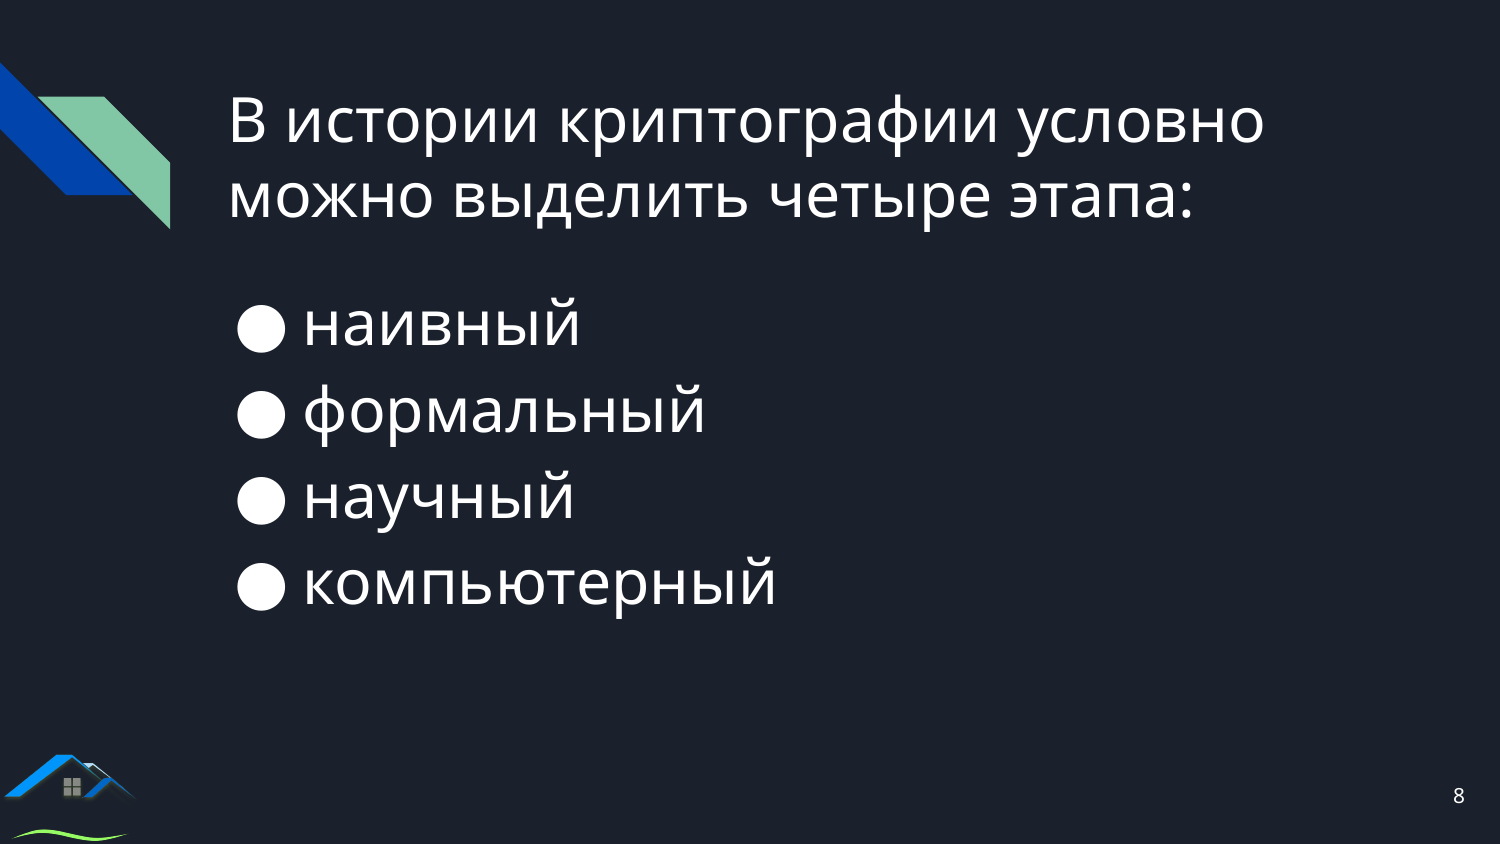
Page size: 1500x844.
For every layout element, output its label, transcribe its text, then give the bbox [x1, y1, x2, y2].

list наивный формальный научный компьютерный [212, 257, 1368, 735]
picture [0, 753, 141, 842]
slide_number ‹#› [1389, 764, 1480, 830]
title В истории криптографии условно можно выделить четыре этапа: [212, 64, 1368, 215]
